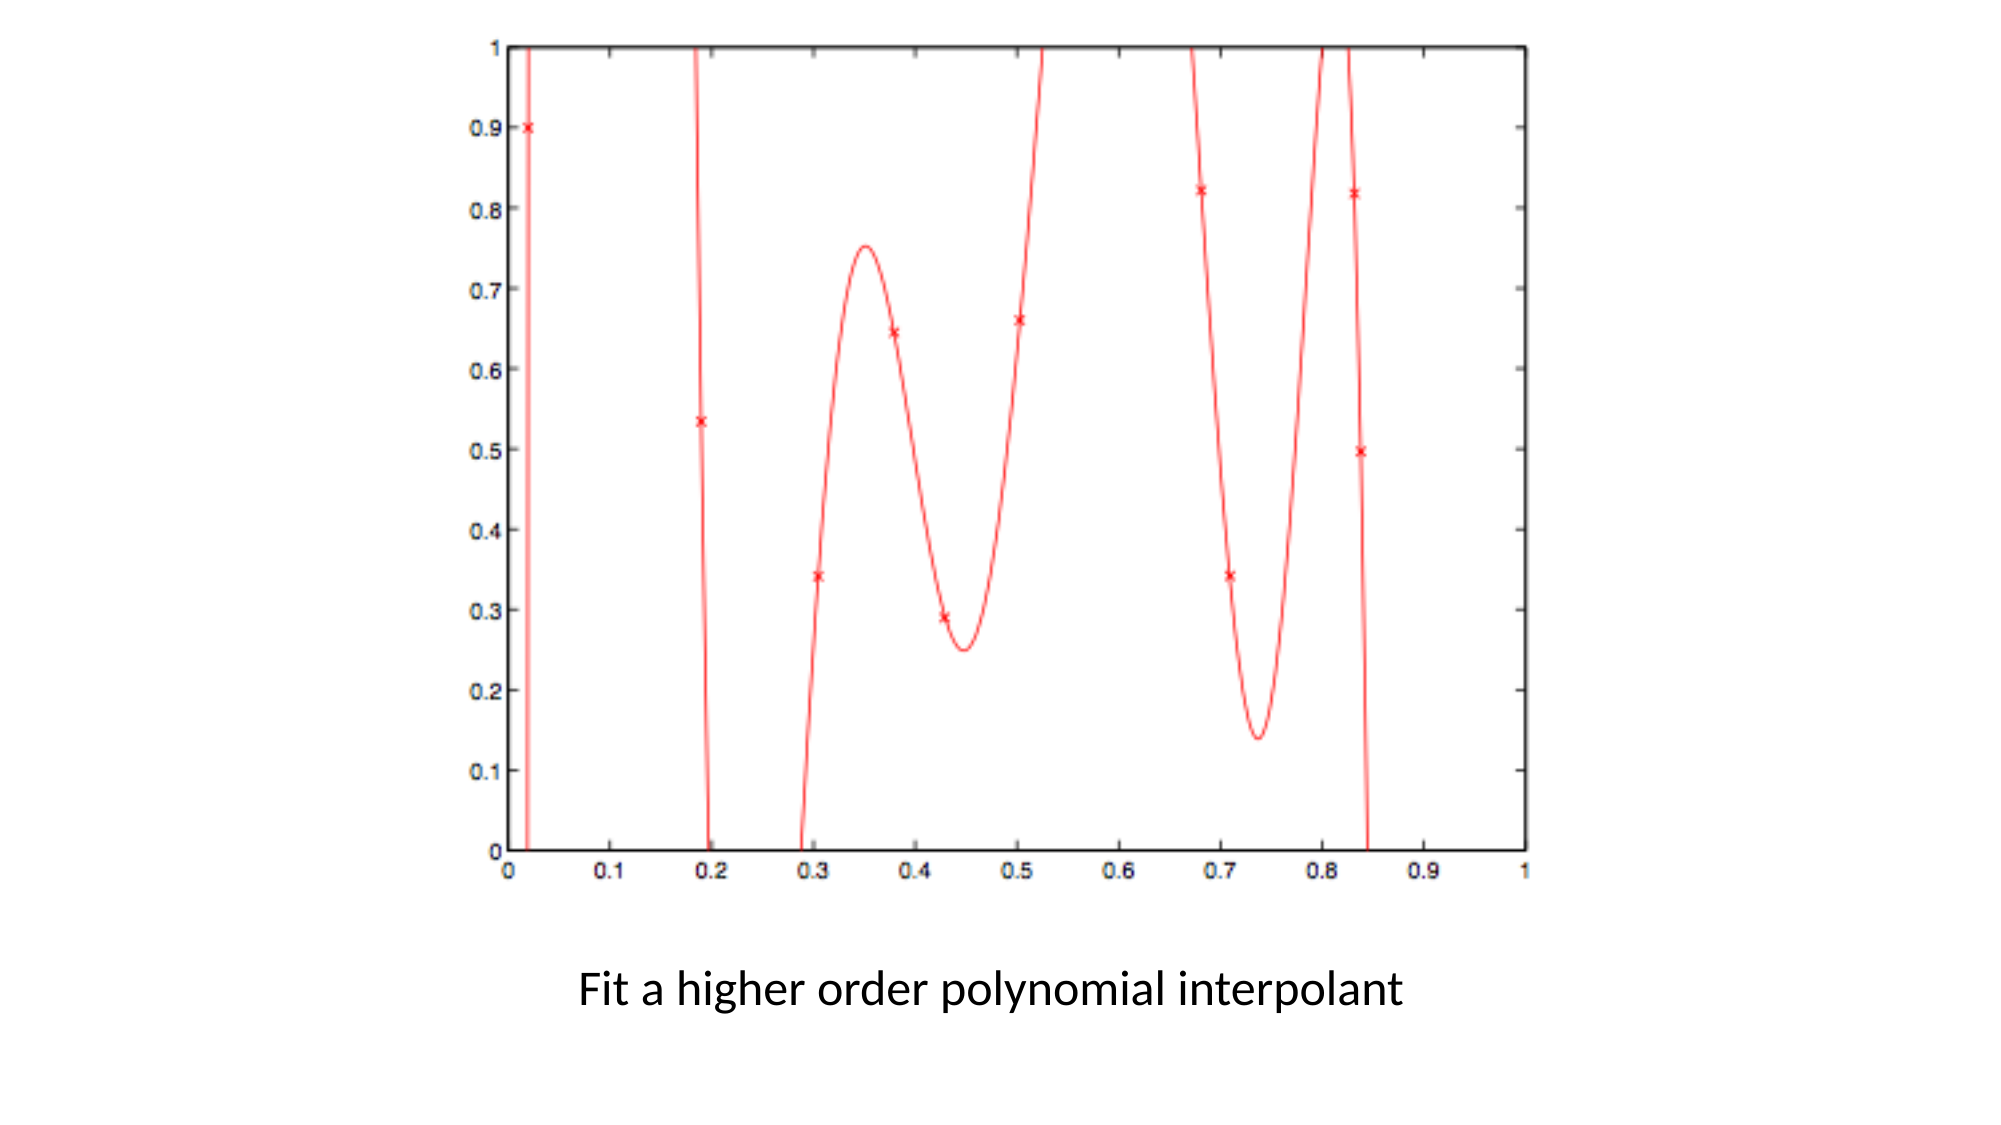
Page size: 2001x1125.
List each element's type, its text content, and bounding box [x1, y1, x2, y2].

picture [446, 30, 1554, 890]
text_box Fit a higher order polynomial interpolant [563, 947, 1437, 1023]
